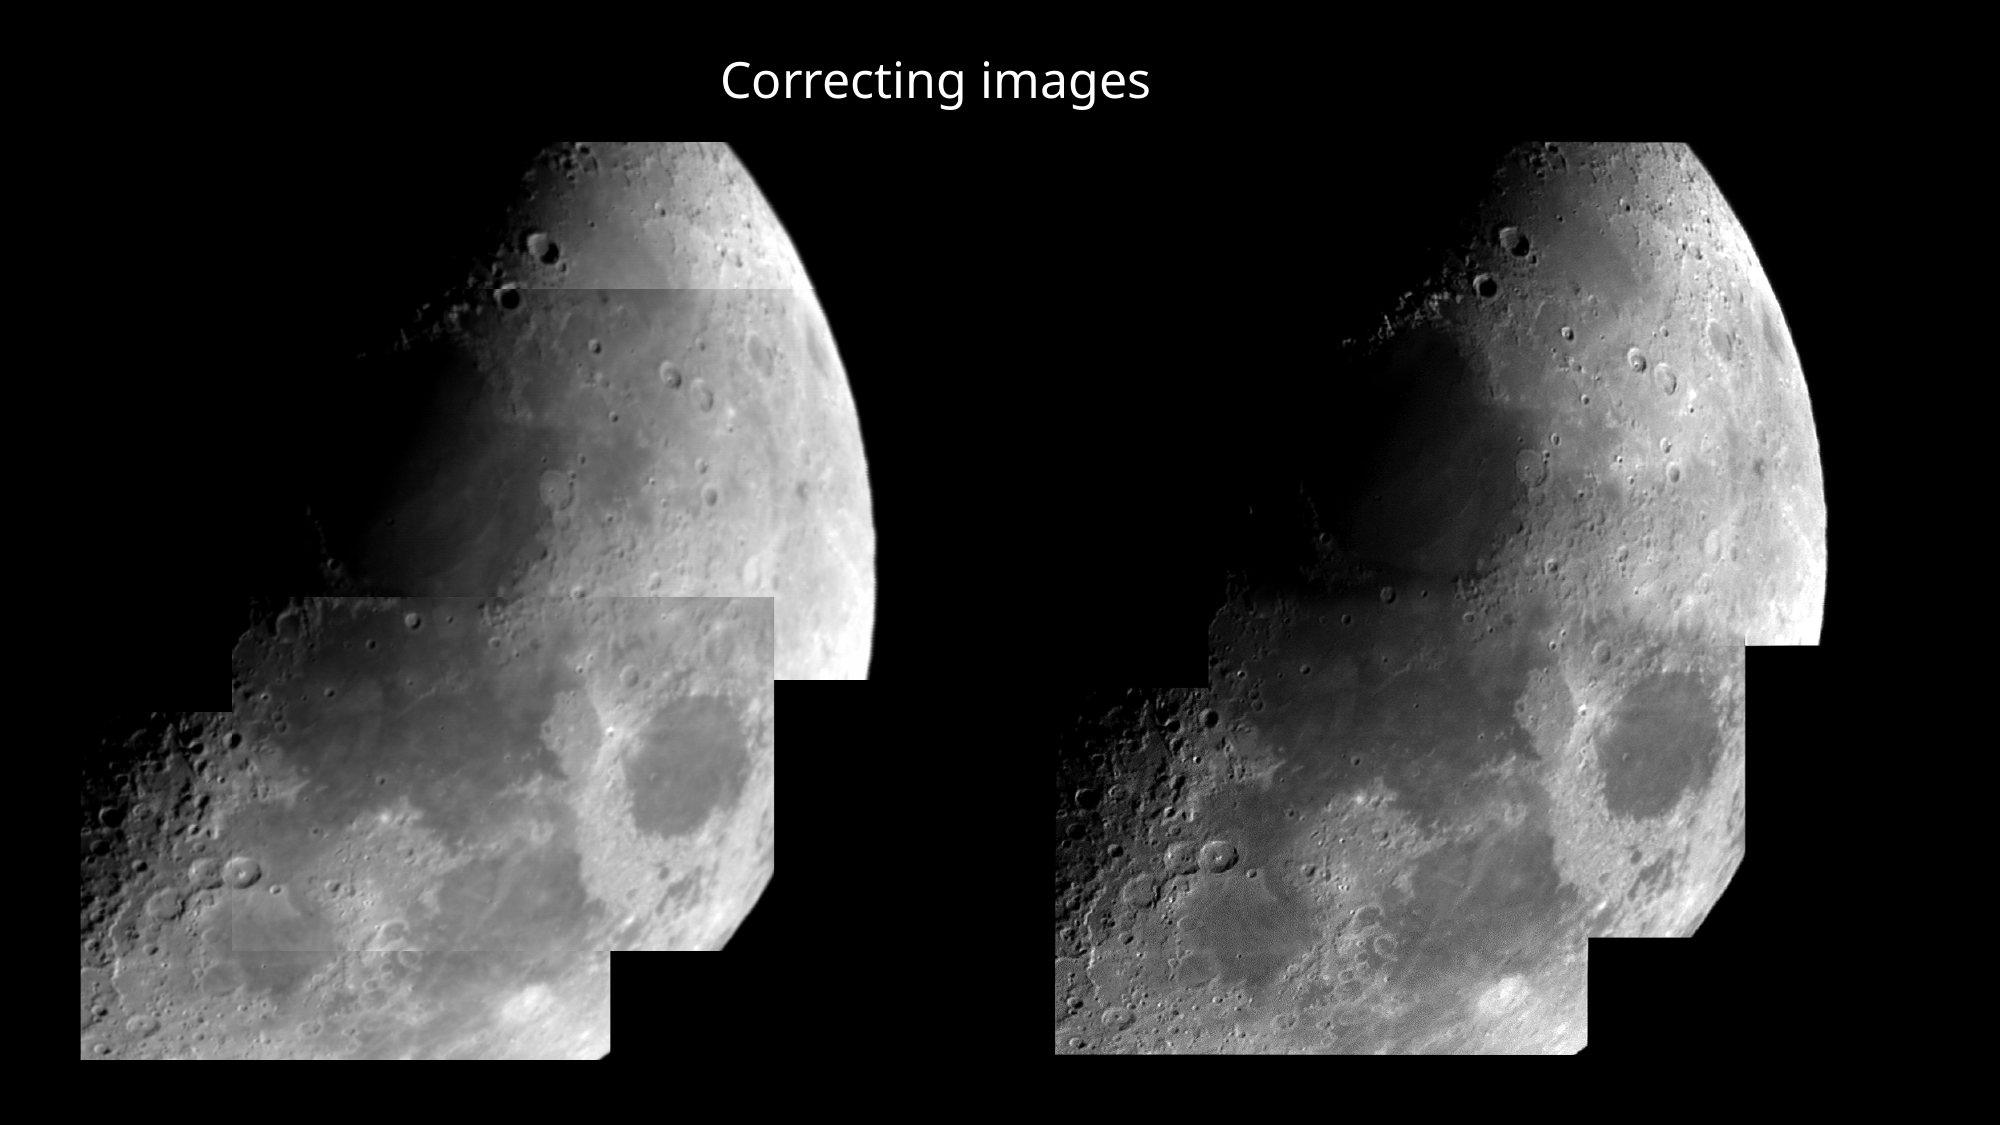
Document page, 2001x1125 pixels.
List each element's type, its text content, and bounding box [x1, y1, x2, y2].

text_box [80, 132, 908, 1060]
picture [1055, 138, 1857, 1055]
title Correcting images [705, 15, 1759, 149]
